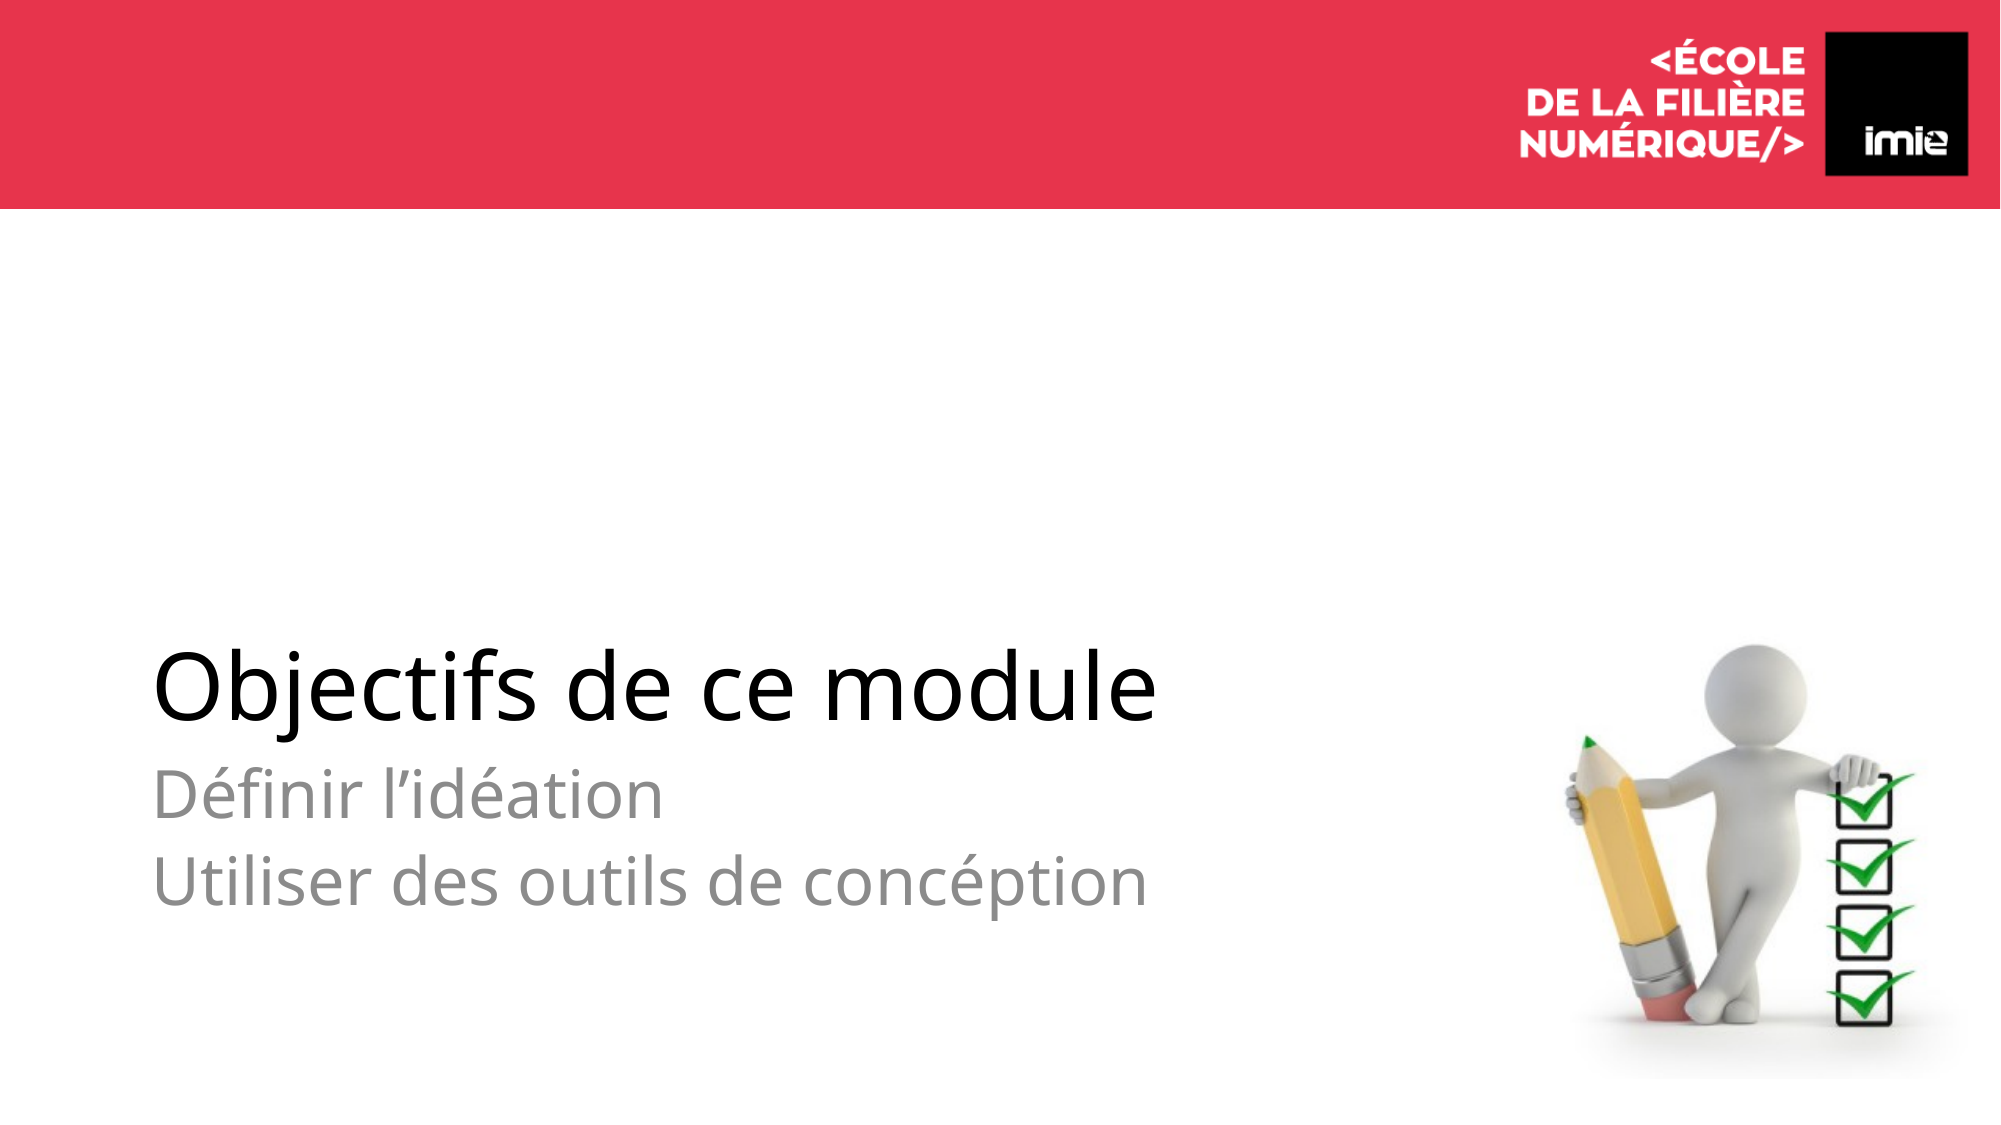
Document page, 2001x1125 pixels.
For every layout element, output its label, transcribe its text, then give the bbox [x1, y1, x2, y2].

picture [1526, 610, 1974, 1079]
list Définir l’idéation Utiliser des outils de concéption [136, 752, 1526, 999]
title Objectifs de ce module [136, 280, 1862, 749]
picture [0, 0, 2001, 209]
